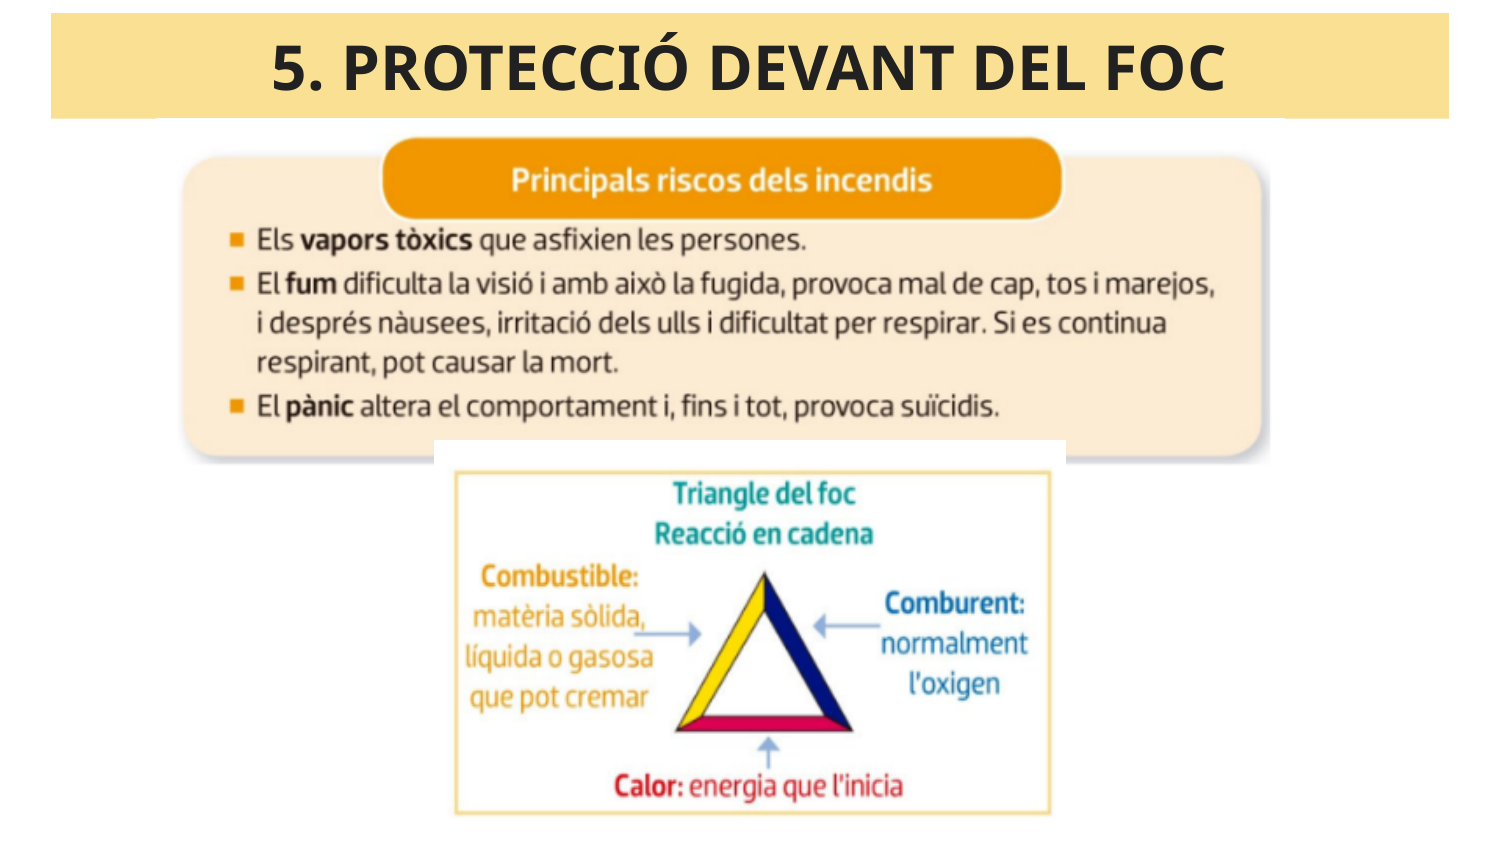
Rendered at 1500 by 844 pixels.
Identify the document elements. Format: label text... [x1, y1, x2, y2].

title 5. PROTECCIÓ DEVANT DEL FOC [51, 13, 1449, 119]
picture [156, 118, 1286, 844]
